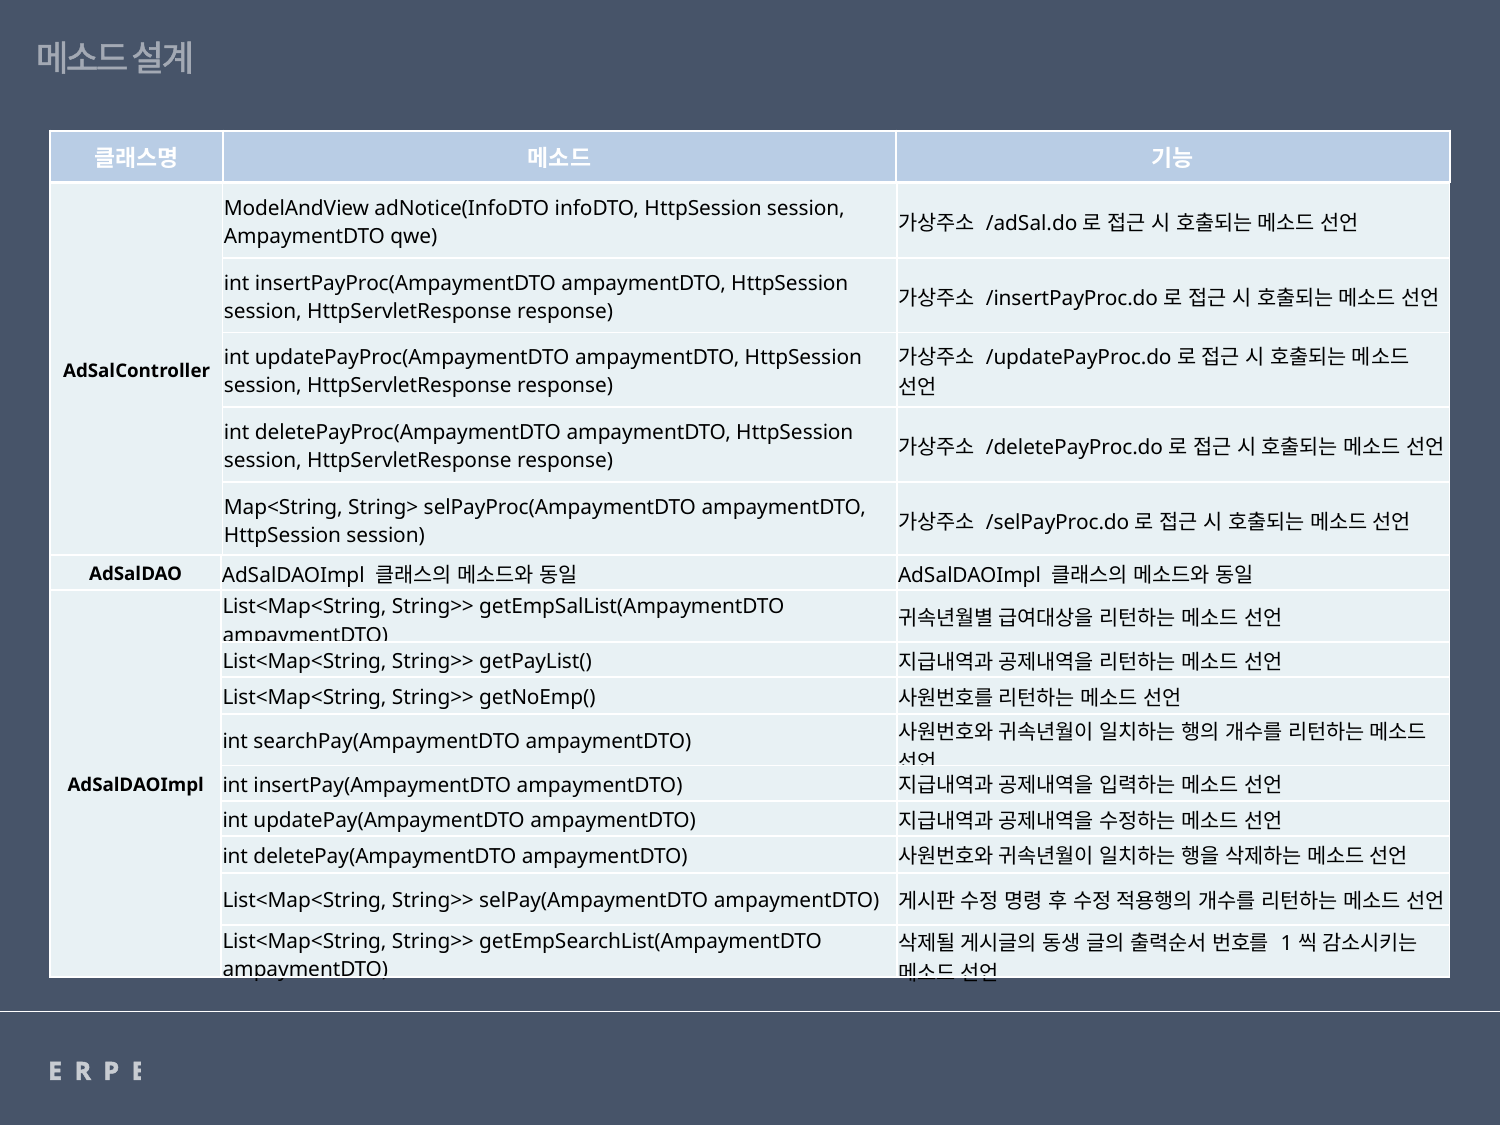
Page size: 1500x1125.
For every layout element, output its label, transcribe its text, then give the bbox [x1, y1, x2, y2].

table_header 메소드 [224, 132, 895, 181]
table_cell Map<String, String> selPayProc(AmpaymentDTO ampaymentDTO, HttpSession session) [223, 483, 896, 554]
table_cell int updatePayProc(AmpaymentDTO ampaymentDTO, HttpSession session, HttpServletResponse response) [223, 333, 896, 406]
table_header ModelAndView adNotice(InfoDTO infoDTO, HttpSession session, AmpaymentDTO qwe) [223, 184, 896, 257]
table_cell 귀속년월별 급여대상을 리턴하는 메소드 선언 [898, 591, 1449, 641]
table_cell List<Map<String, String>> getPayList() [222, 643, 896, 676]
table_cell int updatePay(AmpaymentDTO ampaymentDTO) [222, 802, 896, 835]
table_cell int searchPay(AmpaymentDTO ampaymentDTO) [222, 715, 896, 765]
table_cell 사원번호와 귀속년월이 일치하는 행을 삭제하는 메소드 선언 [898, 837, 1449, 872]
table_cell 가상주소 /selPayProc.do로 접근 시 호출되는 메소드 선언 [898, 483, 1449, 554]
table_cell List<Map<String, String>> selPay(AmpaymentDTO ampaymentDTO) [222, 874, 896, 924]
table_cell List<Map<String, String>> getNoEmp() [222, 678, 896, 713]
table_cell 가상주소 /deletePayProc.do로 접근 시 호출되는 메소드 선언 [898, 408, 1449, 481]
table_header 기능 [897, 132, 1449, 181]
table_cell int insertPayProc(AmpaymentDTO ampaymentDTO, HttpSession session, HttpServletResponse response) [223, 259, 896, 332]
table_header AdSalDAOImpl 클래스의 메소드와 동일 [222, 556, 896, 589]
table_cell AdSalDAOImpl [51, 591, 220, 976]
table_cell int deletePayProc(AmpaymentDTO ampaymentDTO, HttpSession session, HttpServletResponse response) [223, 408, 896, 481]
table_cell 지급내역과 공제내역을 입력하는 메소드 선언 [898, 766, 1449, 800]
table_cell 가상주소 /insertPayProc.do로 접근 시 호출되는 메소드 선언 [898, 259, 1449, 332]
table_cell 사원번호와 귀속년월이 일치하는 행의 개수를 리턴하는 메소드 선언 [898, 715, 1449, 765]
table_cell 가상주소 /updatePayProc.do로 접근 시 호출되는 메소드 선언 [898, 333, 1449, 406]
text_box 메소드 설계 [17, 28, 213, 80]
table_cell 사원번호를 리턴하는 메소드 선언 [898, 678, 1449, 713]
table_cell 삭제될 게시글의 동생 글의 출력순서 번호를 1씩 감소시키는 메소드 선언 [898, 926, 1449, 976]
table_cell 게시판 수정 명령 후 수정 적용행의 개수를 리턴하는 메소드 선언 [898, 874, 1449, 924]
table_header AdSalDAOImpl 클래스의 메소드와 동일 [898, 556, 1449, 589]
table_cell 지급내역과 공제내역을 리턴하는 메소드 선언 [898, 643, 1449, 676]
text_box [0, 1011, 1500, 1092]
table_header 가상주소 /adSal.do로 접근 시 호출되는 메소드 선언 [898, 184, 1449, 257]
table_cell int deletePay(AmpaymentDTO ampaymentDTO) [222, 837, 896, 872]
table_cell List<Map<String, String>> getEmpSearchList(AmpaymentDTO ampaymentDTO) [222, 926, 896, 976]
table_header AdSalDAO [51, 556, 220, 589]
table_header 클래스명 [51, 132, 222, 181]
table_header AdSalController [51, 184, 222, 554]
table_cell int insertPay(AmpaymentDTO ampaymentDTO) [222, 766, 896, 800]
table_cell List<Map<String, String>> getEmpSalList(AmpaymentDTO ampaymentDTO) [222, 591, 896, 641]
table_cell 지급내역과 공제내역을 수정하는 메소드 선언 [898, 802, 1449, 835]
